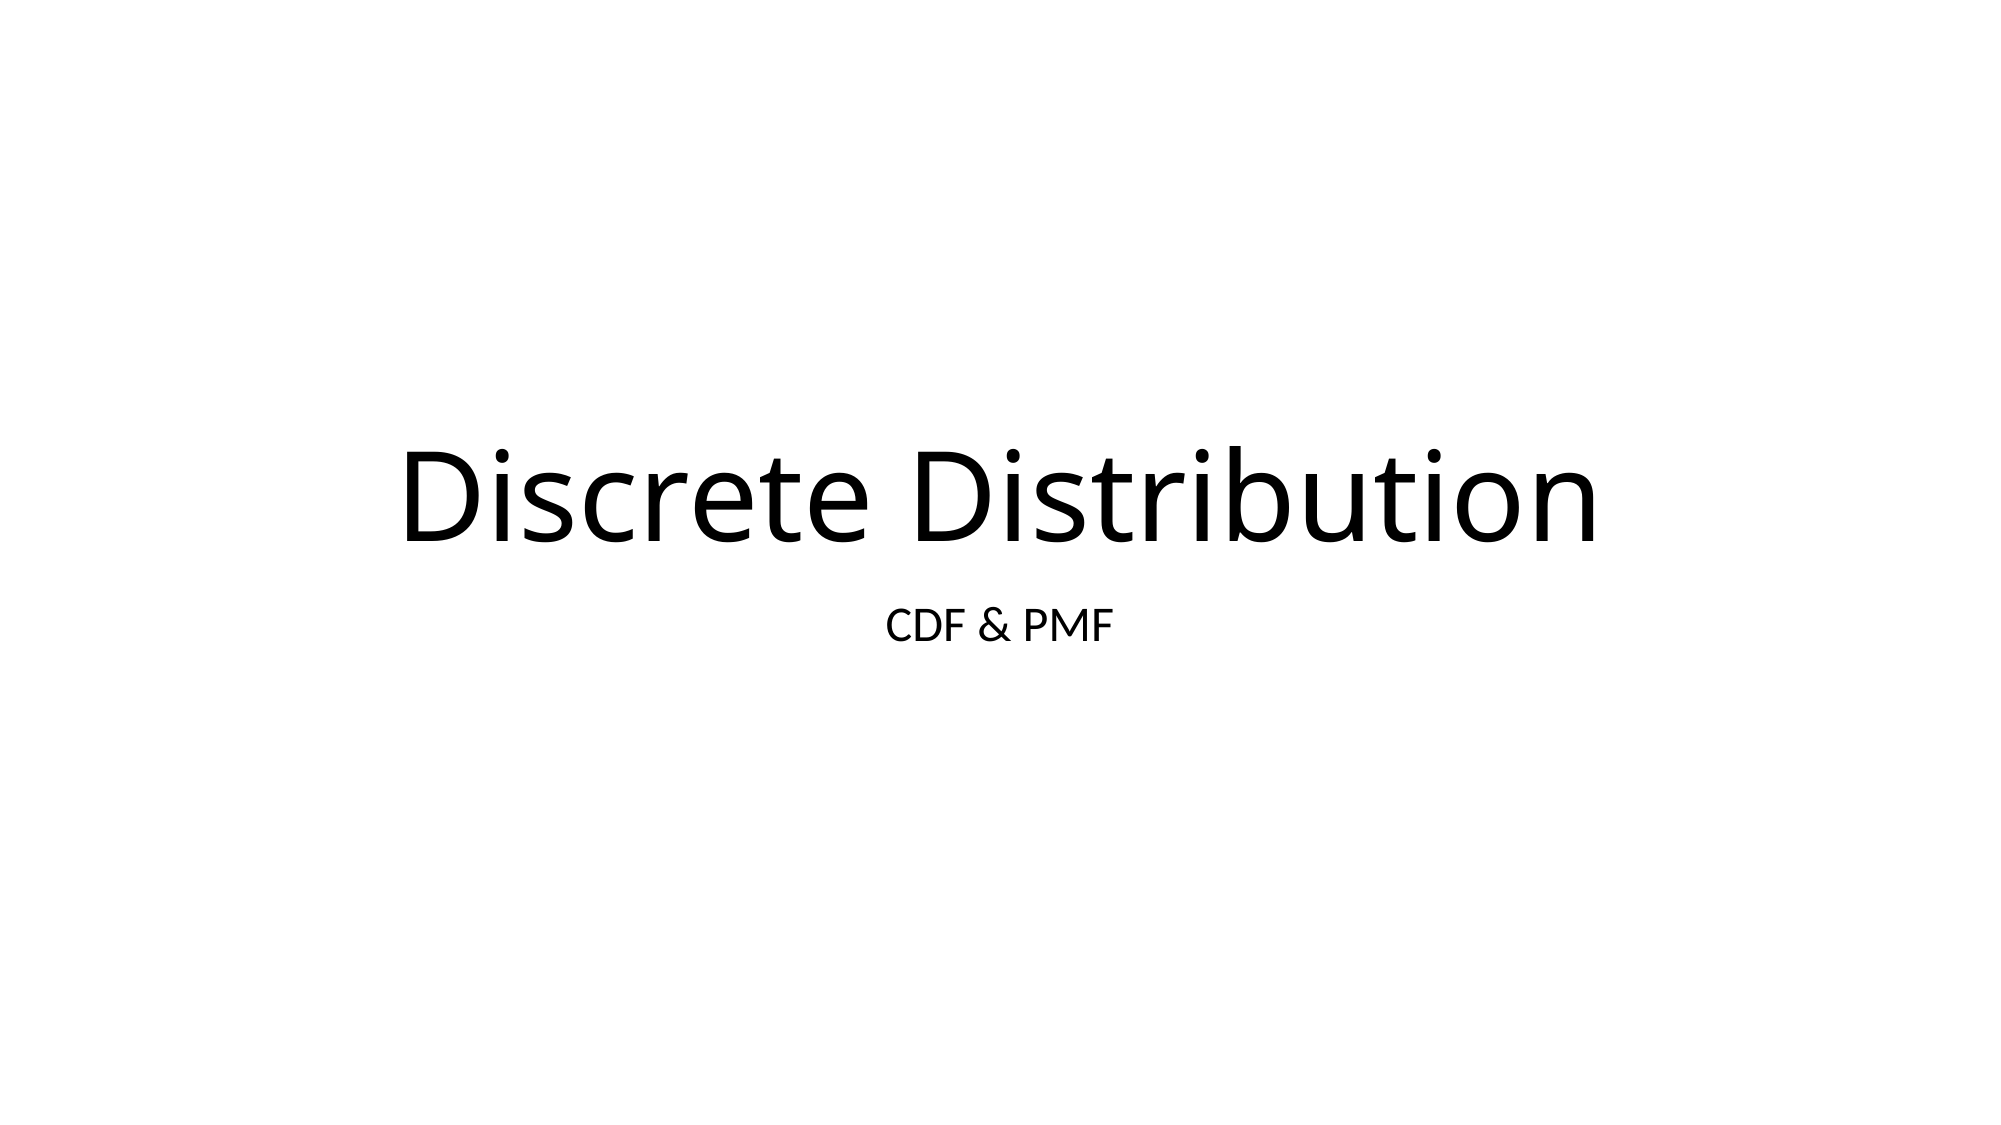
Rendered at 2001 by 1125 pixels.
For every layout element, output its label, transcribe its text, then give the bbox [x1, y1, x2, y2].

title Discrete Distribution [249, 184, 1750, 576]
subtitle CDF & PMF [249, 590, 1750, 863]
